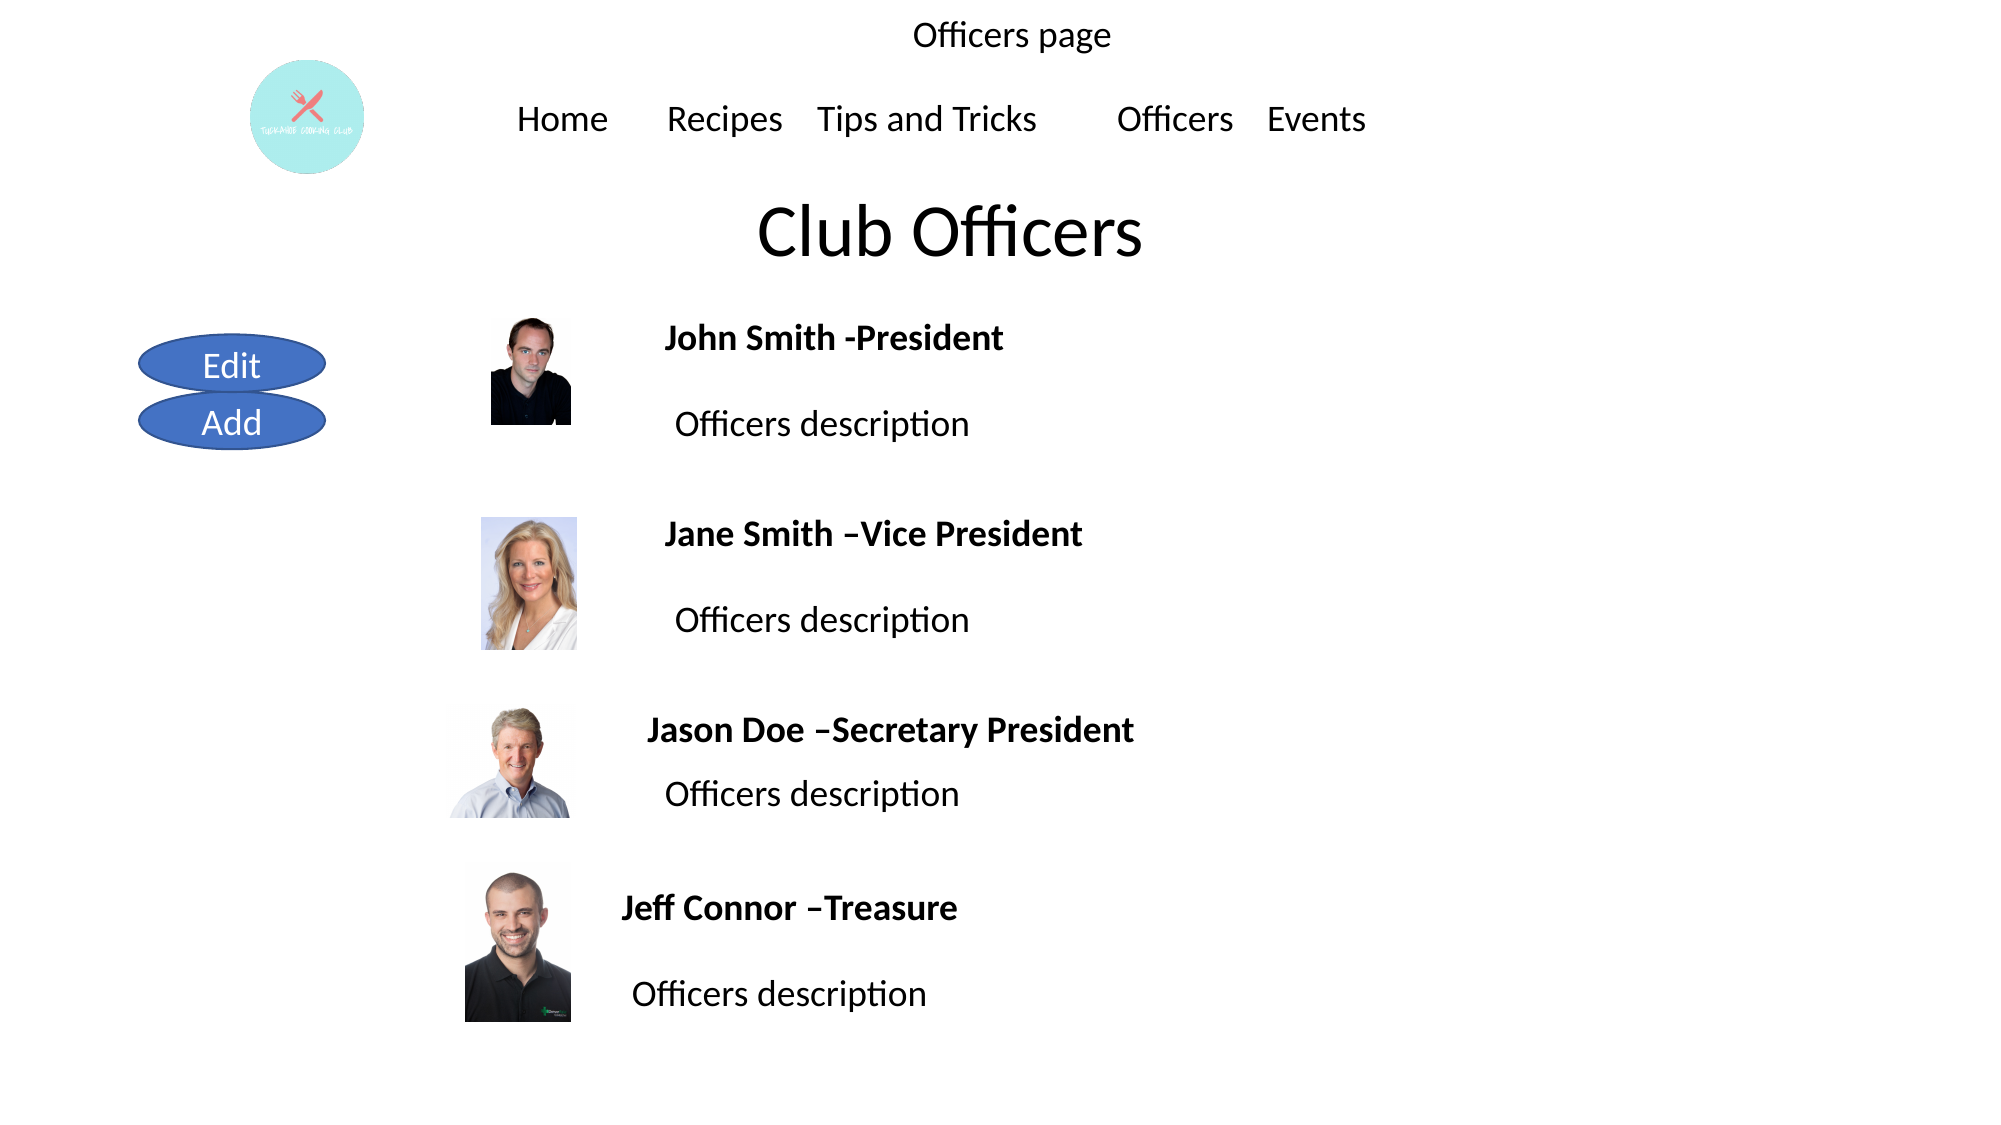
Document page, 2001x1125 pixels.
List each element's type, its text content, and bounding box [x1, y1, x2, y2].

picture [491, 318, 571, 425]
text_box Edit [137, 333, 327, 394]
text_box Officers description [660, 587, 1034, 647]
picture [446, 704, 576, 818]
text_box John Smith -President [649, 305, 1044, 366]
text_box Jane Smith –Vice President [649, 501, 1129, 562]
text_box Officers description [649, 761, 1024, 822]
text_box Jeff Connor –Treasure [606, 875, 1086, 936]
text_box Add [137, 392, 327, 451]
picture [250, 60, 364, 174]
picture [481, 517, 577, 650]
text_box Officers page [898, 2, 1127, 63]
text_box Jason Doe –Secretary President [632, 697, 1273, 758]
picture [465, 862, 571, 1022]
text_box Home Recipes Tips and Tricks Officers Events [502, 86, 1750, 147]
text_box Club Officers [502, 173, 1400, 279]
text_box Officers description [617, 961, 991, 1021]
text_box Officers description [660, 391, 1034, 451]
